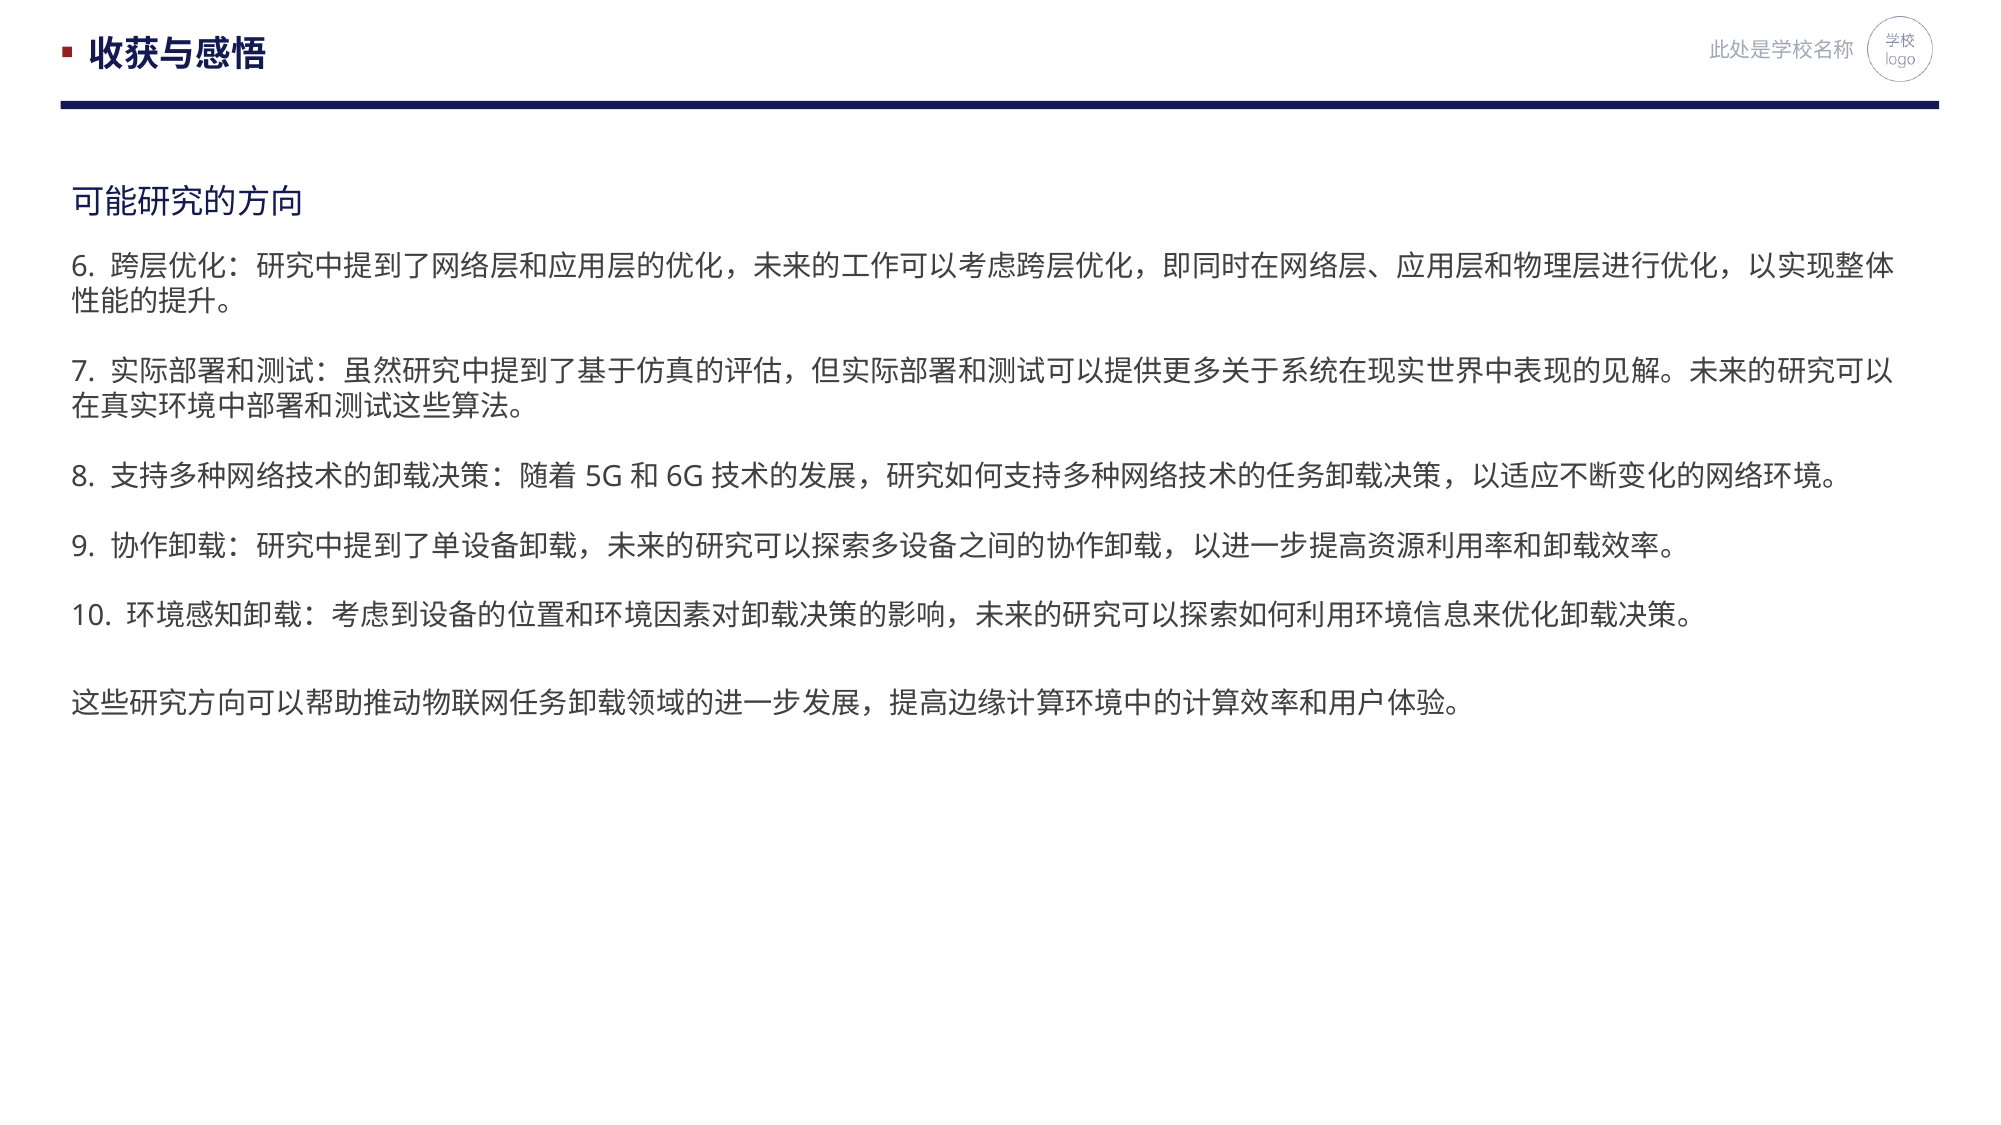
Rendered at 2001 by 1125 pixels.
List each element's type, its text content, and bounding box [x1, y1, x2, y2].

text_box 收获与感悟 [74, 23, 452, 81]
text_box [60, 100, 1940, 110]
text_box 此处是学校名称 [1579, 28, 1867, 69]
text_box 可能研究的方向 [56, 160, 659, 239]
picture [1867, 16, 1933, 82]
text_box [61, 46, 73, 58]
text_box 6. 跨层优化：研究中提到了网络层和应用层的优化，未来的工作可以考虑跨层优化，即同时在网络层、应用层和物理层进行优化，以实现整体性能的提升。 7. 实际部署和测试：虽然研究中提到了基于仿真的评估，但实际部署和测试可以提供更多关于系统在现实世界中表现的见解。未来的研究可以在真实环境中部署和测试这些算法。 8. 支持多种网络技术的卸载决策：随着5G和6G技术的发展，研究如何支持多种网络技术的任务卸载决策，以适应不断变化的网络环境。 9. 协作卸载：研究中提到了单设备卸载，未来的研究可以探索多设备之间的协作卸载，以进一步提高资源利用率和卸载效率。 10. 环境感知卸载：考虑到设备的位置和环境因素对卸载决策的影响，未来的研究可以探索如何利用环境信息来优化卸载决策。 这些研究方向可以帮助推动物联网任务卸载领域的进一步发展，提高边缘计算环境中的计算效率和用户体验。 [56, 239, 1931, 1070]
